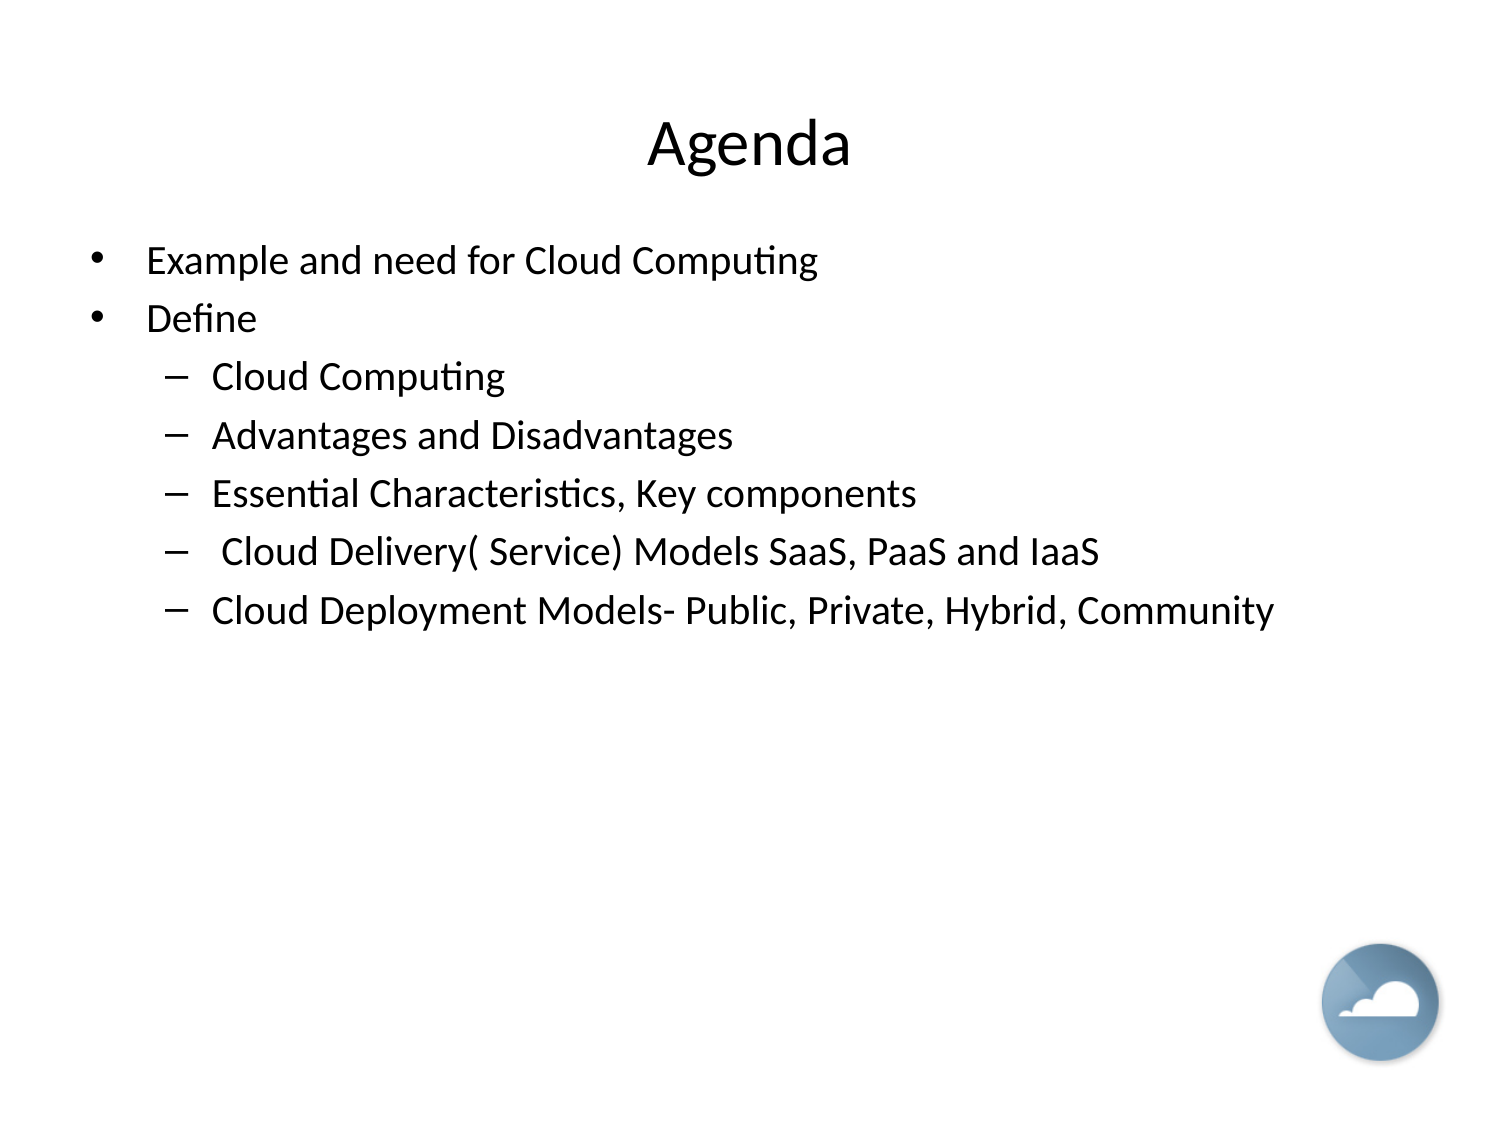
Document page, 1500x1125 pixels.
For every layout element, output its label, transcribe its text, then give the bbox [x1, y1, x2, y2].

title Agenda [75, 45, 1425, 224]
list Example and need for Cloud Computing Define Cloud Computing Advantages and Disadvantages Essential Characteristics, Key components Cloud Delivery( Service) Models SaaS, PaaS and IaaS Cloud Deployment Models- Public, Private, Hybrid, Community [75, 224, 1425, 1005]
picture [1287, 924, 1469, 1090]
